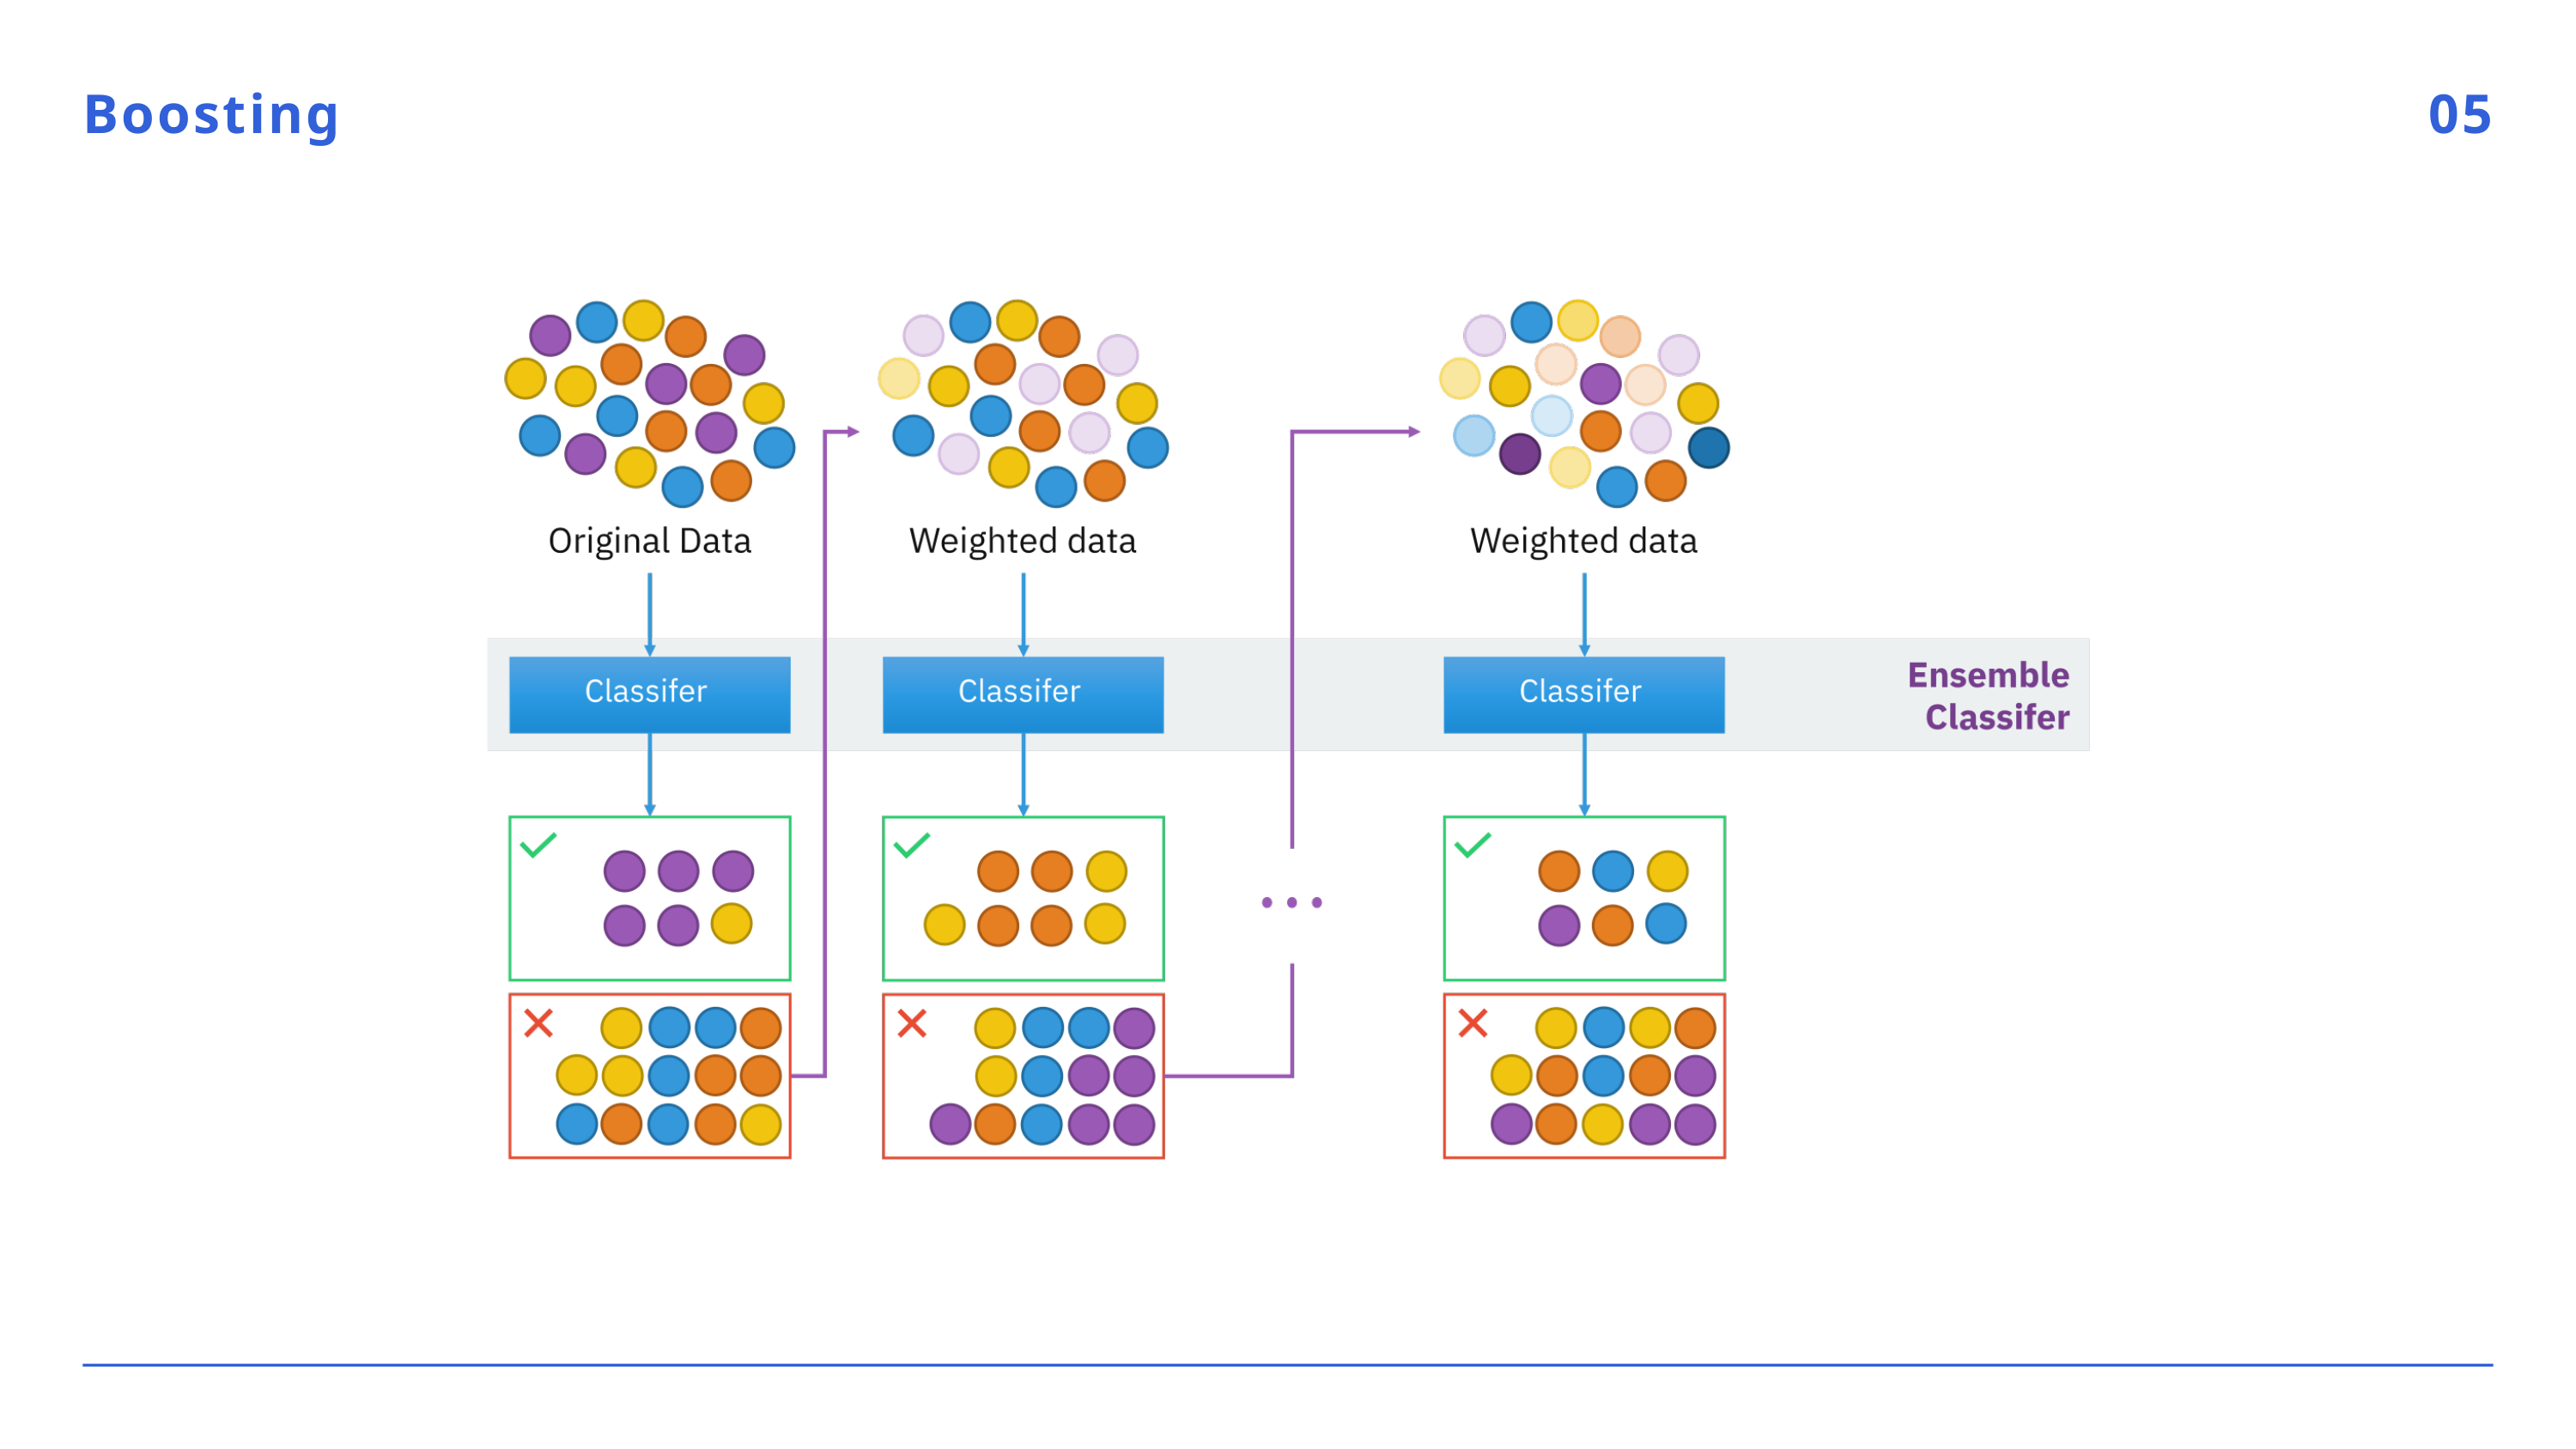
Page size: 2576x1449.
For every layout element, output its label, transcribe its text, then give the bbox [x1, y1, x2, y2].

text_box 05 [2093, 85, 2494, 145]
text_box Boosting [82, 85, 720, 145]
picture [445, 250, 2131, 1198]
